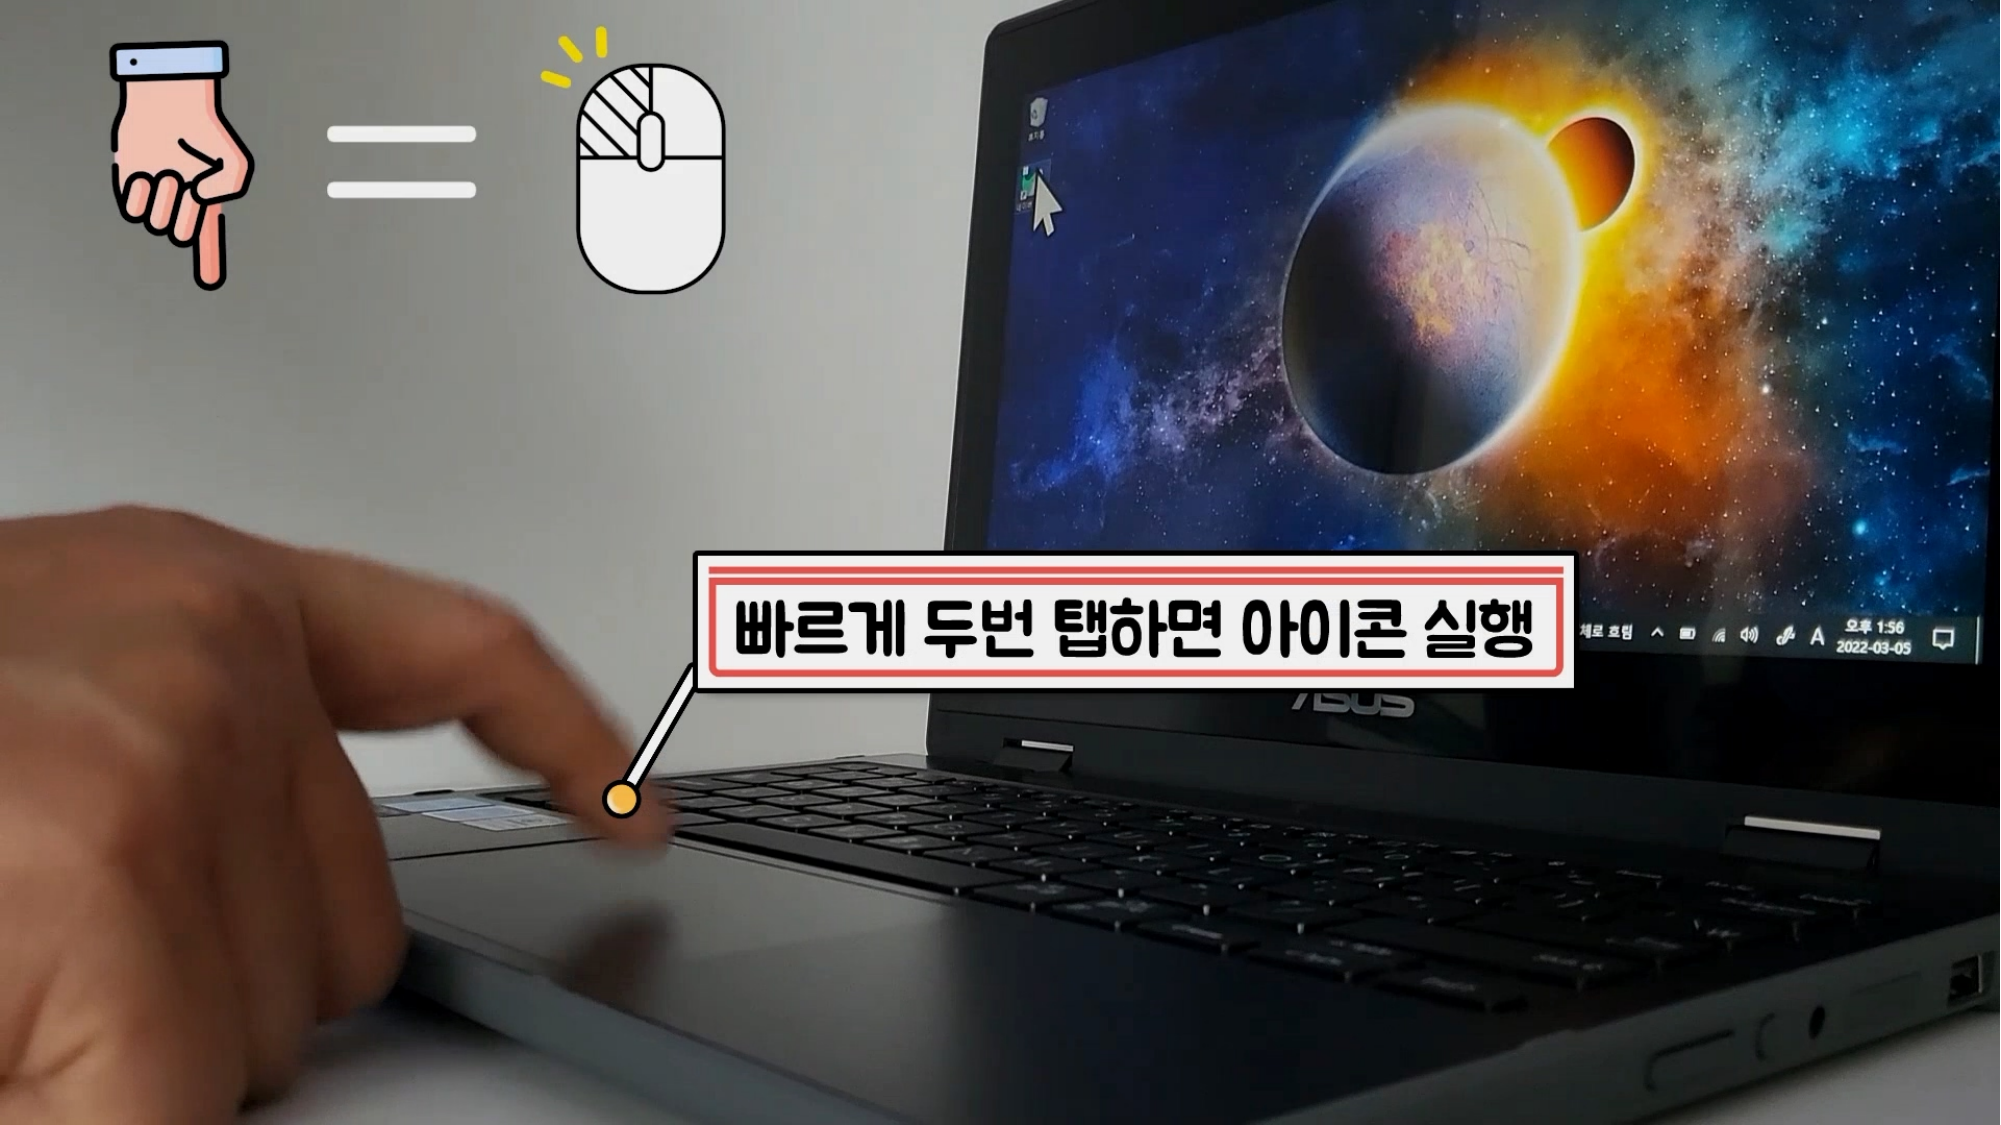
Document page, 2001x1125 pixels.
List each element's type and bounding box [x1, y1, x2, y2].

list [0, 0, 2000, 1125]
